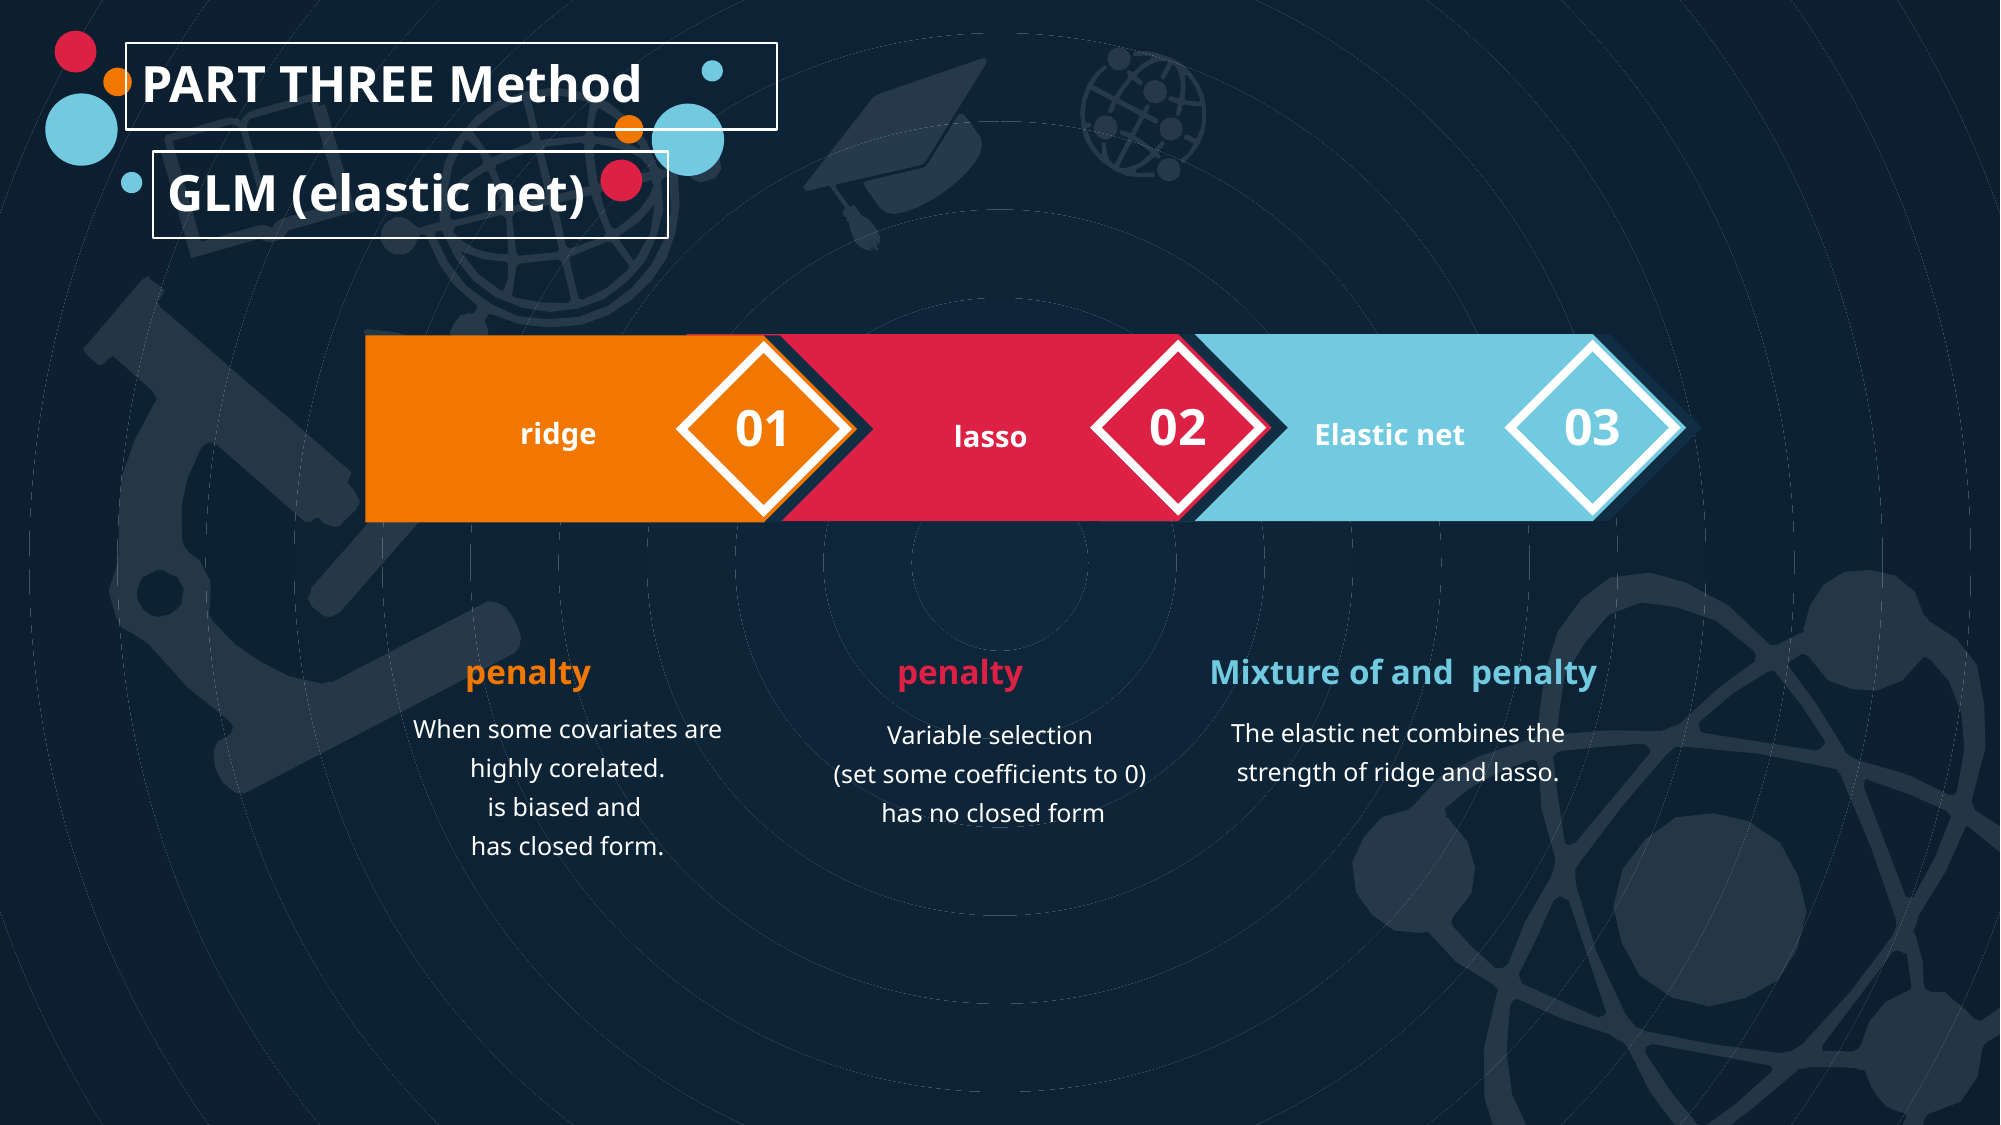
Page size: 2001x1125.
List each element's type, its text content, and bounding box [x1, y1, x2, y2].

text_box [1261, 334, 1676, 522]
text_box GLM (elastic net) [152, 151, 668, 239]
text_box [437, 334, 1261, 522]
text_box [365, 335, 847, 523]
text_box The elastic net combines the strength of ridge and lasso. [1213, 701, 1584, 795]
list PART THREE Method [125, 42, 778, 131]
